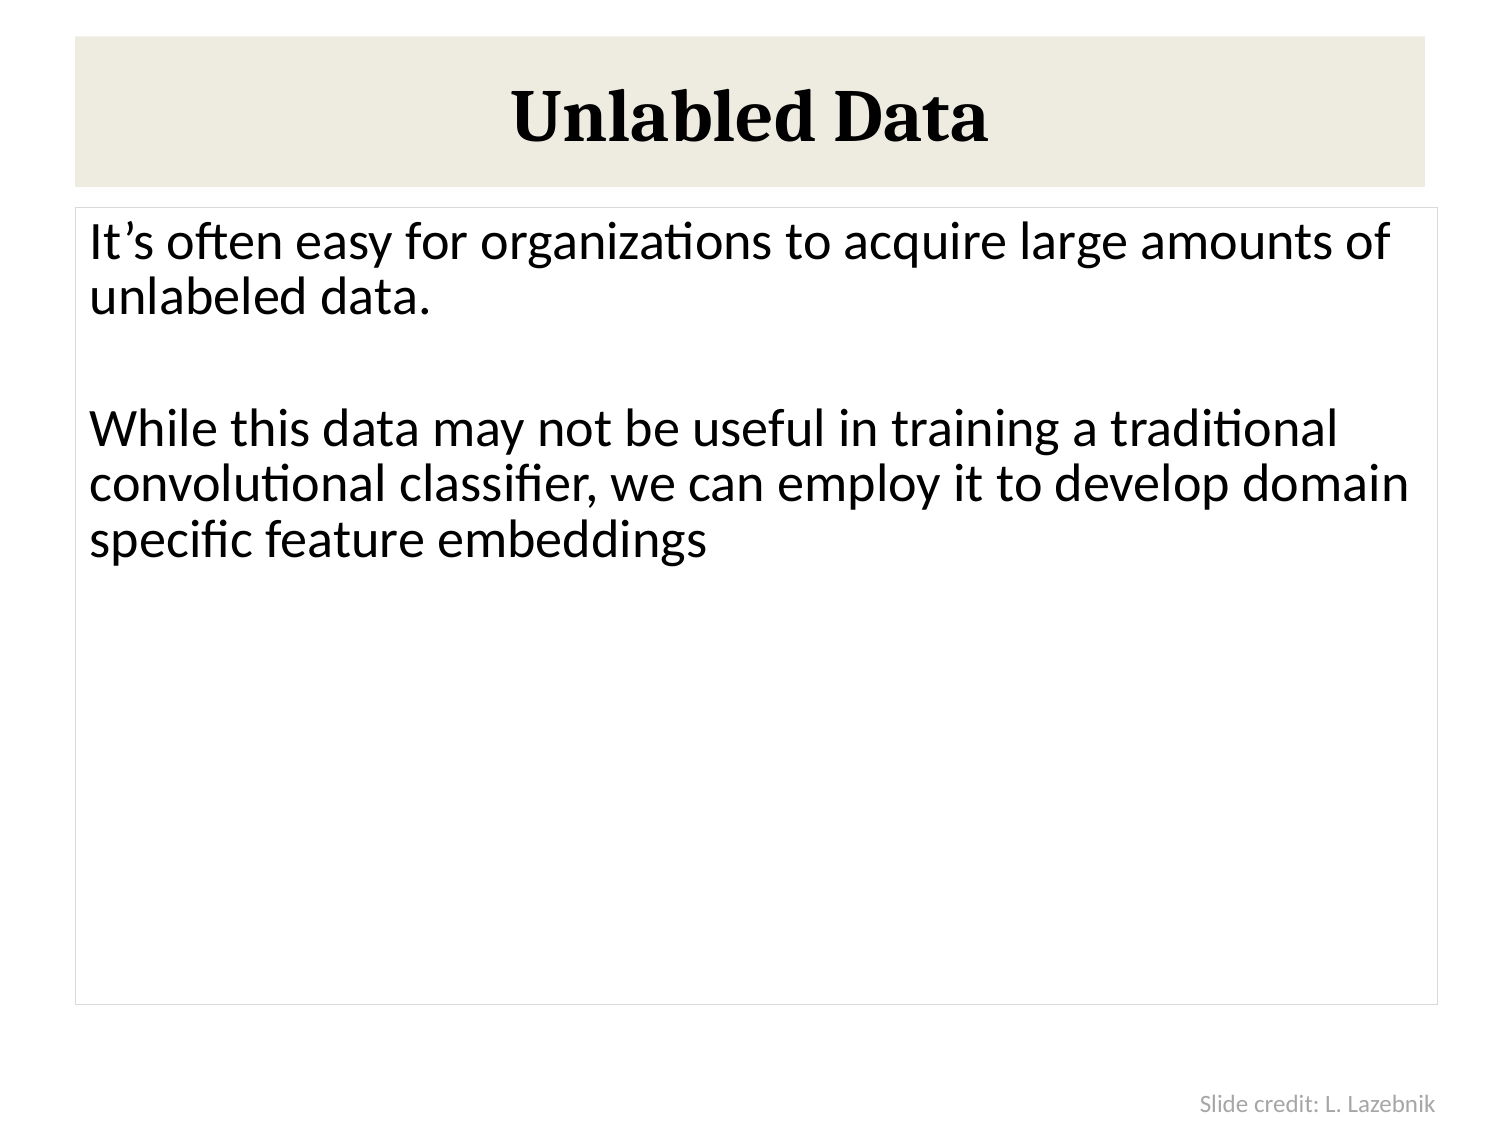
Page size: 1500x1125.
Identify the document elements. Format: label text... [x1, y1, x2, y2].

text_box Unlabled Data [75, 36, 1425, 187]
text_box It’s often easy for organizations to acquire large amounts of unlabeled data. While this data may not be useful in training a traditional convolutional classifier, we can employ it to develop domain specific feature embeddings [75, 207, 1438, 1005]
text_box Slide credit: L. Lazebnik [1185, 1079, 1500, 1125]
